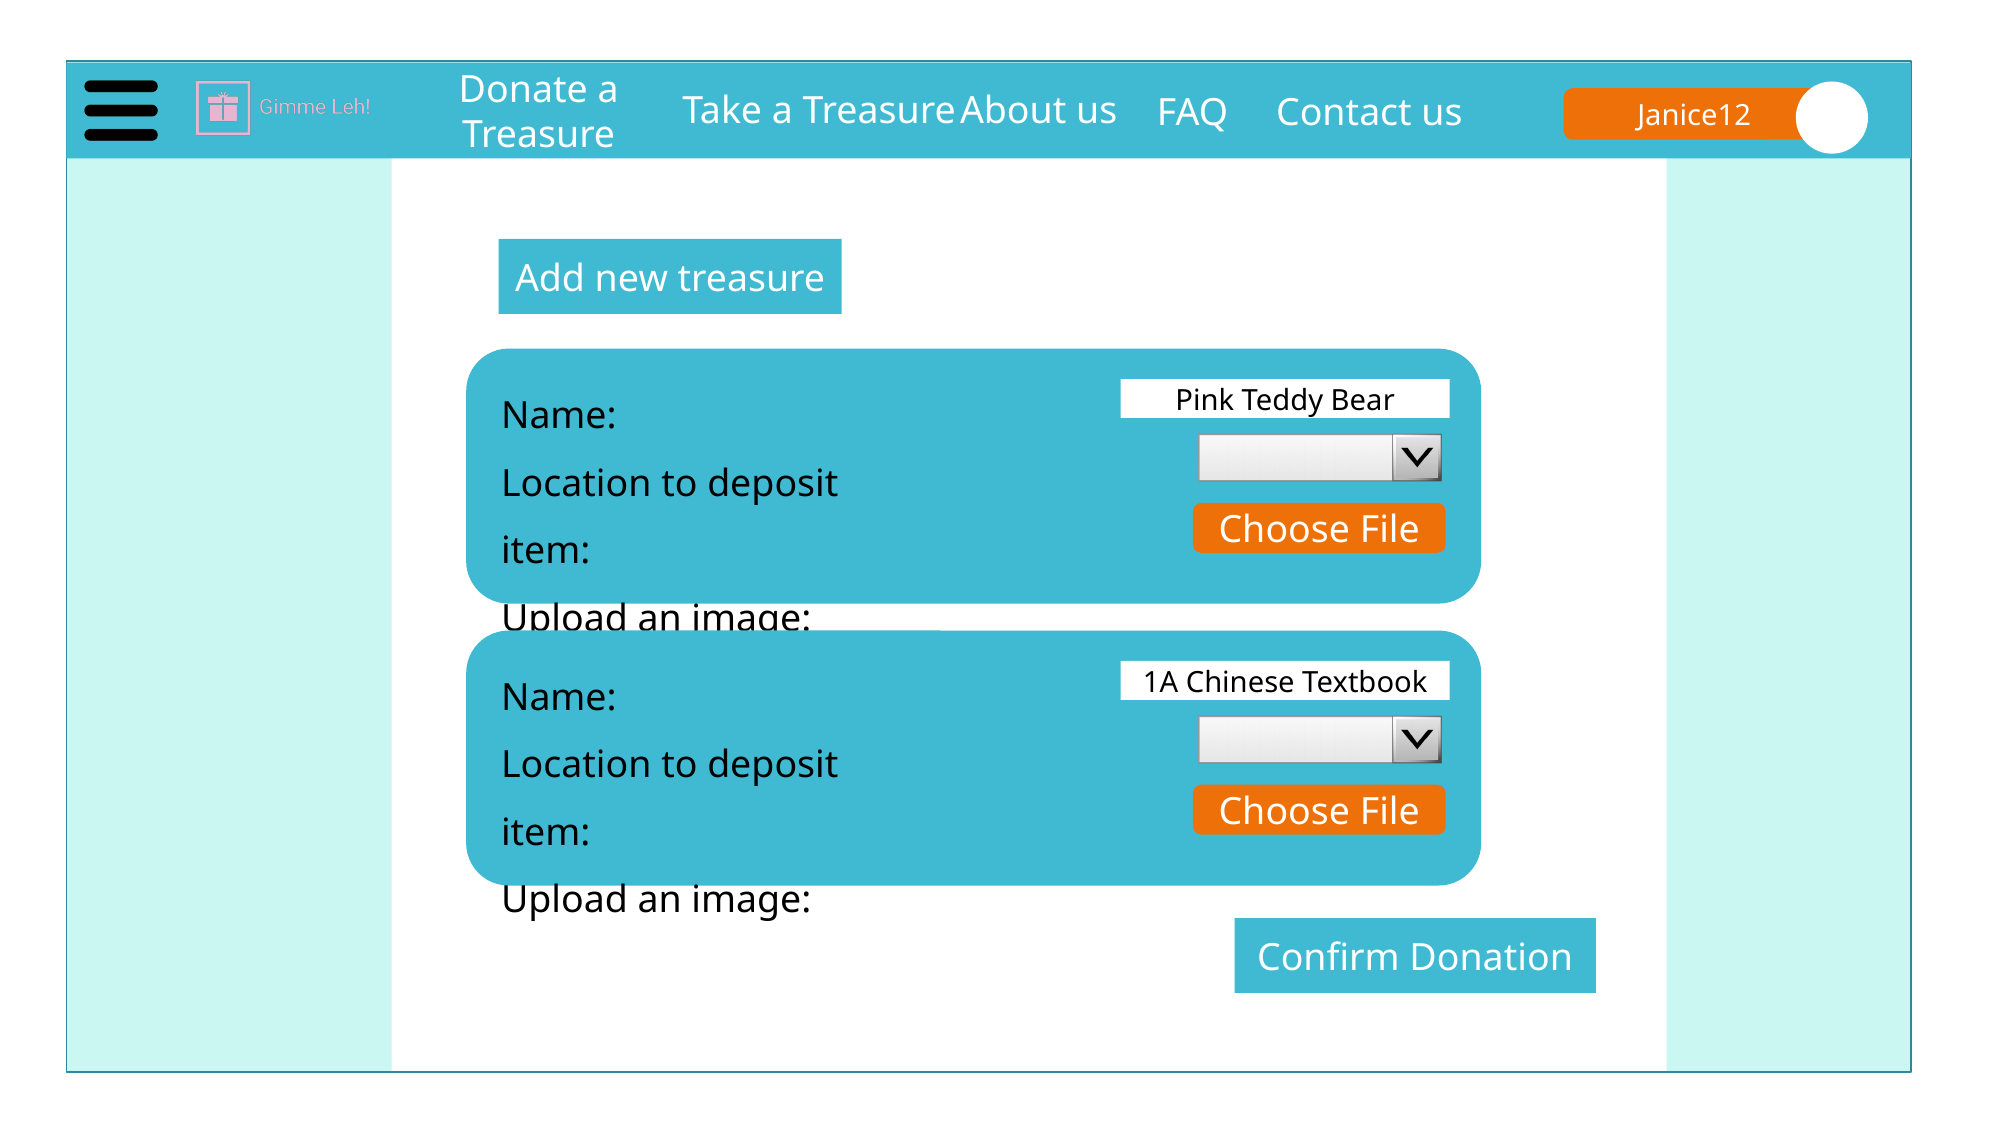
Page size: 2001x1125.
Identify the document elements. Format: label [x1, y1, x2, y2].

text_box [465, 238, 1596, 994]
text_box [66, 159, 1912, 1073]
picture [83, 78, 159, 142]
text_box [66, 62, 173, 159]
text_box [402, 62, 1912, 159]
text_box [391, 159, 1667, 1072]
picture [173, 0, 402, 221]
